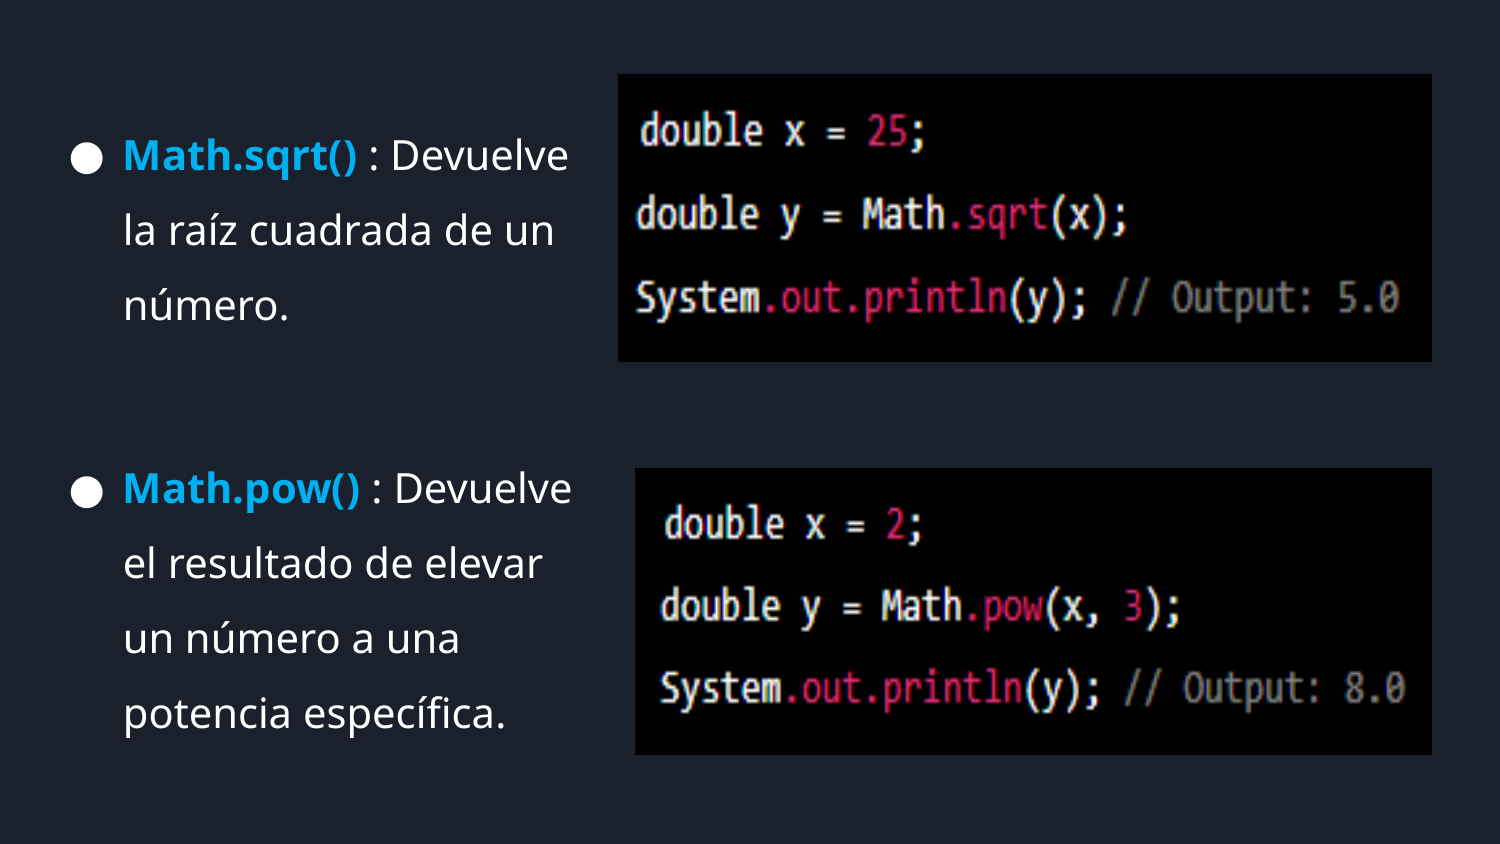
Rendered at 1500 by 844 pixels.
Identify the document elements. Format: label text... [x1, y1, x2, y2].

picture [634, 468, 1432, 756]
text_box Math.pow() : Devuelve el resultado de elevar un número a una potencia específica. [32, 421, 597, 752]
picture [618, 74, 1432, 362]
text_box Math.sqrt() : Devuelve la raíz cuadrada de un número. [32, 88, 597, 344]
